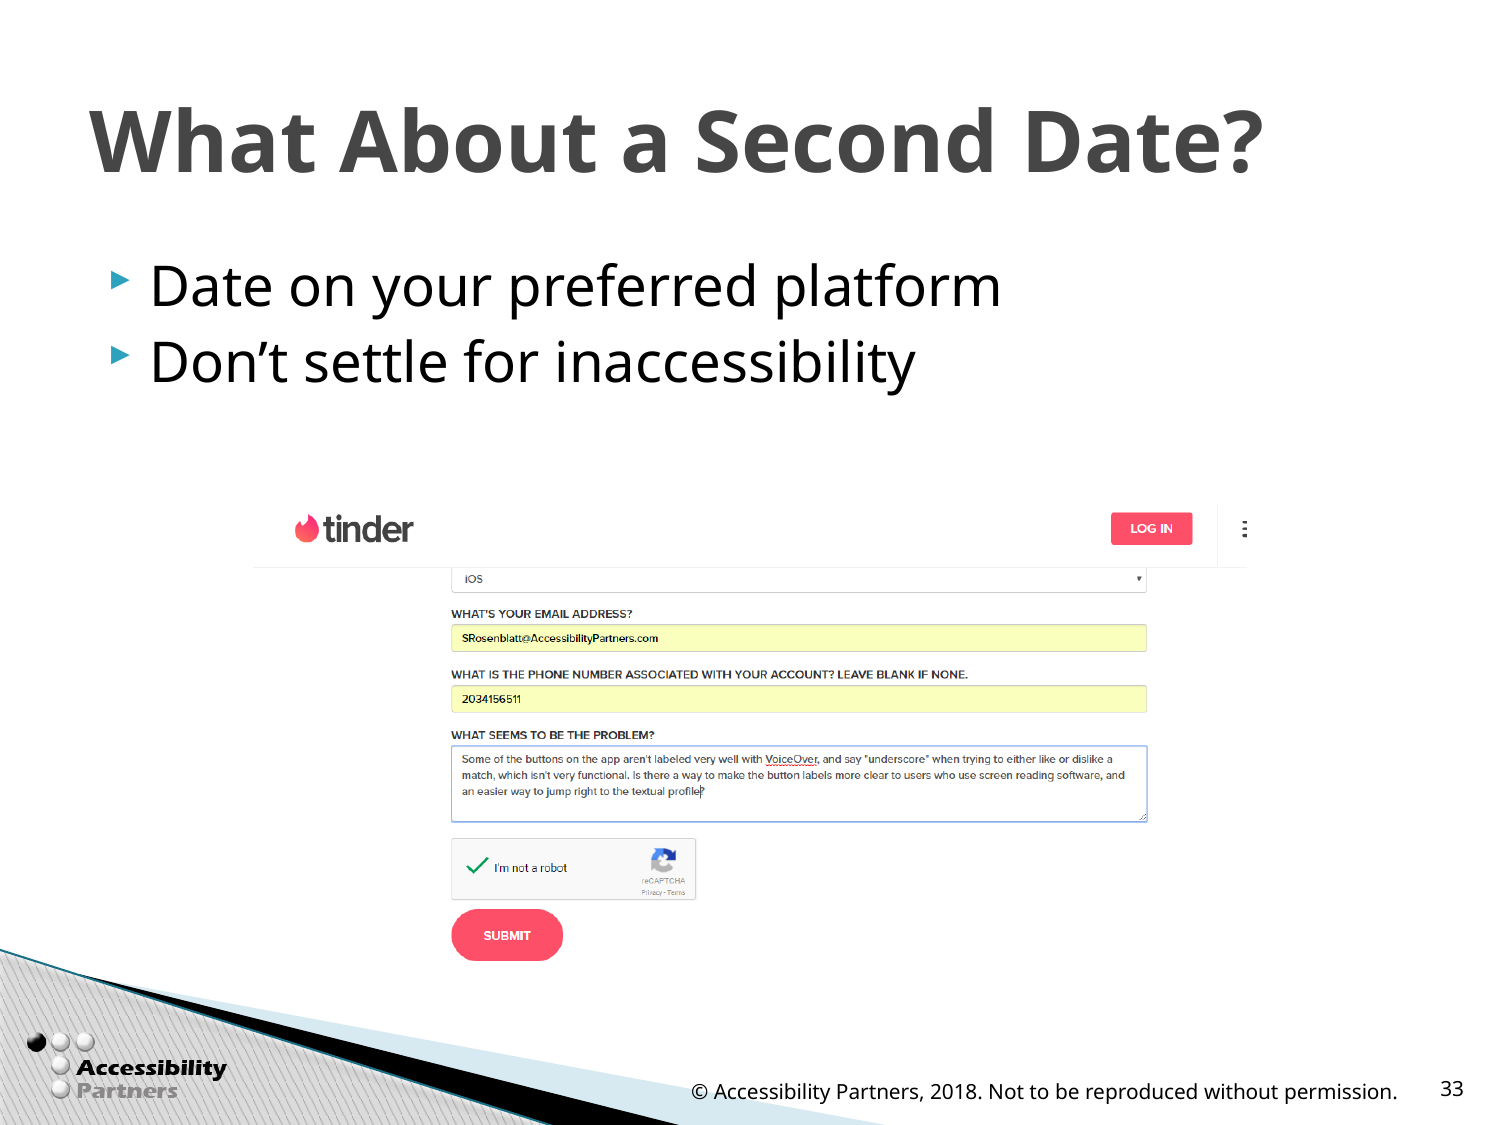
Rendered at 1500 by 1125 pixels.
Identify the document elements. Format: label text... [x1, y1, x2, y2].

picture [252, 503, 1248, 978]
picture [24, 1030, 229, 1100]
slide_number 33 [1418, 1051, 1479, 1112]
footer © Accessibility Partners, 2018. Not to be reproduced without permission. [537, 1051, 1413, 1112]
title What About a Second Date? [75, 45, 1425, 233]
list Date on your preferred platform Don’t settle for inaccessibility [74, 242, 1426, 986]
